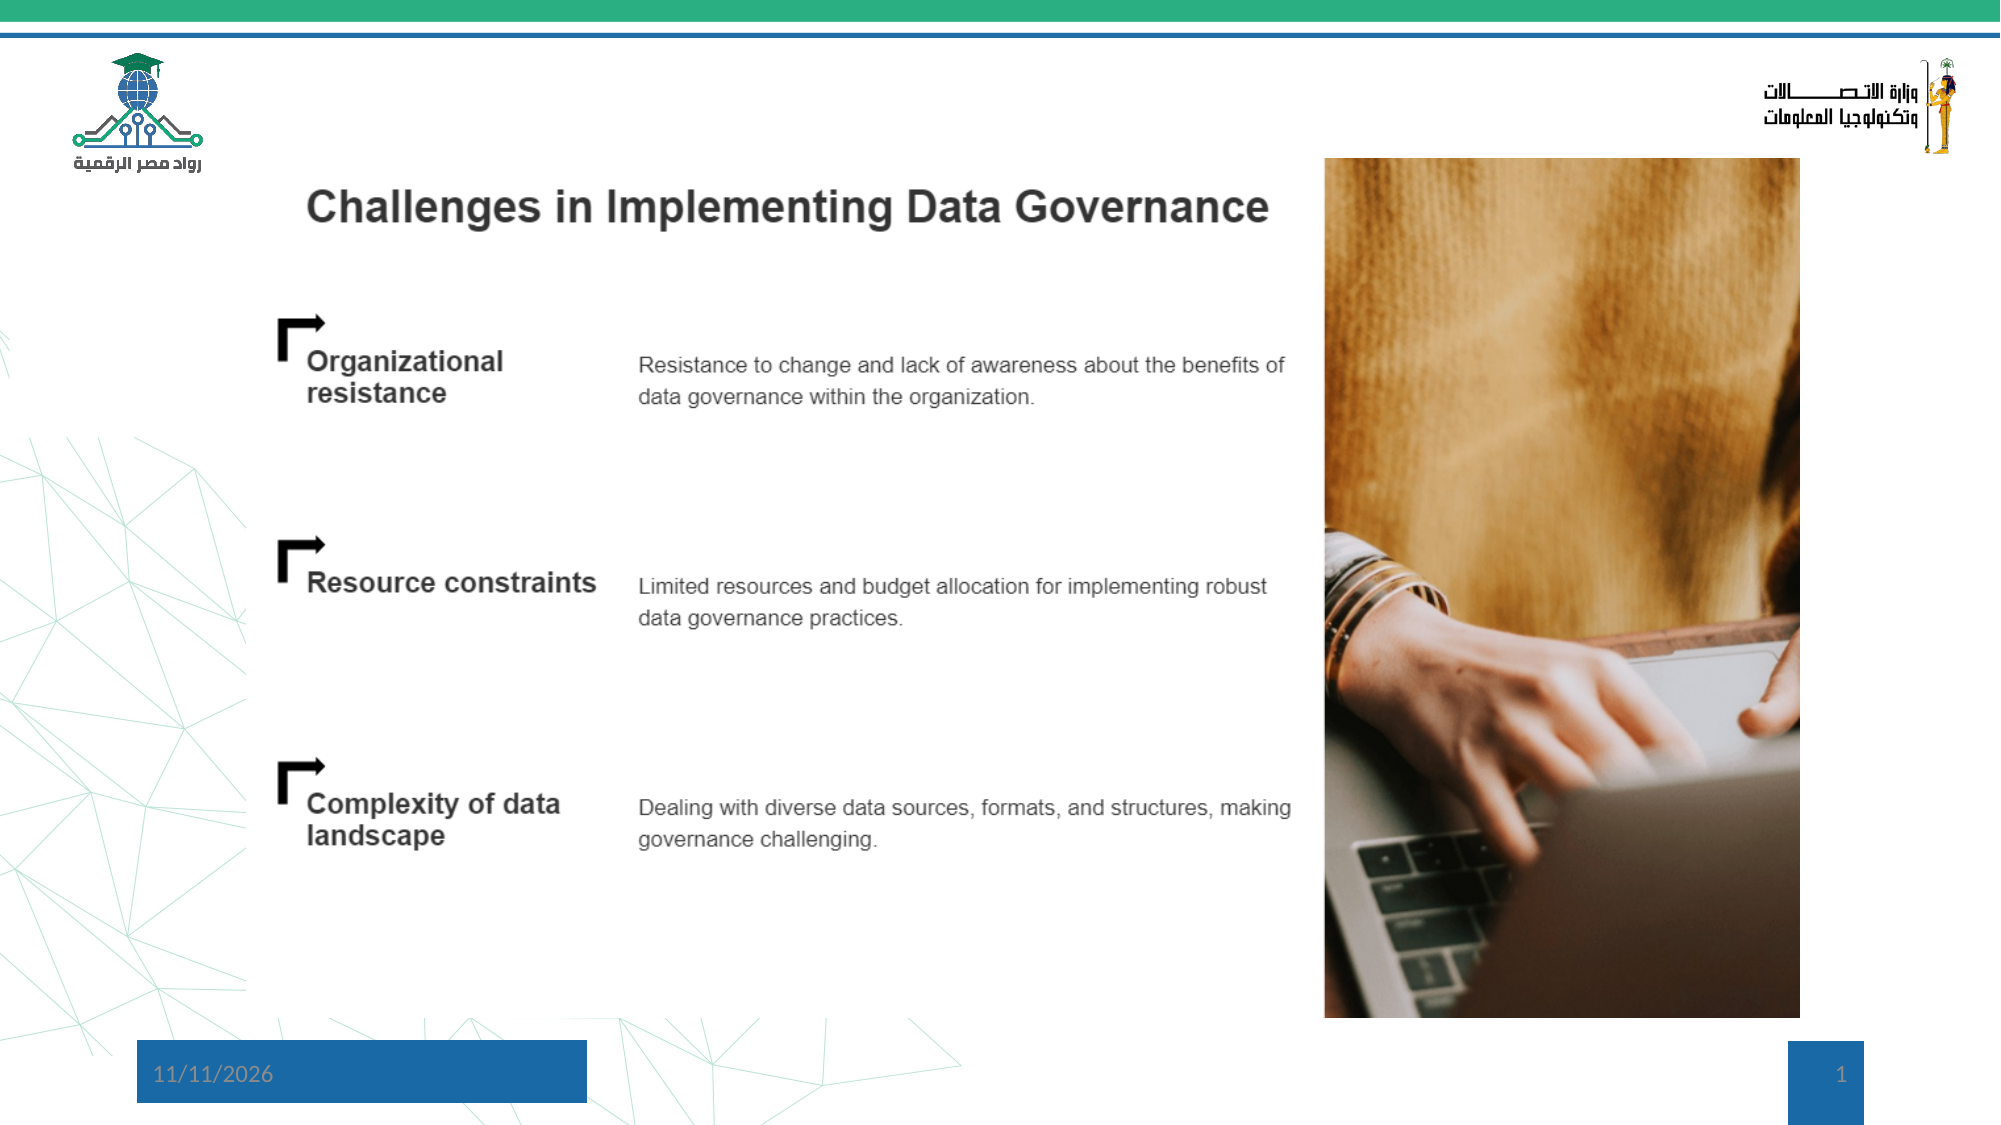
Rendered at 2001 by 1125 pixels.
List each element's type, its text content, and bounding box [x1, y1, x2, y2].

picture [0, 0, 2000, 1125]
slide_number 1 [1412, 1042, 1863, 1103]
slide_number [137, 1042, 588, 1103]
